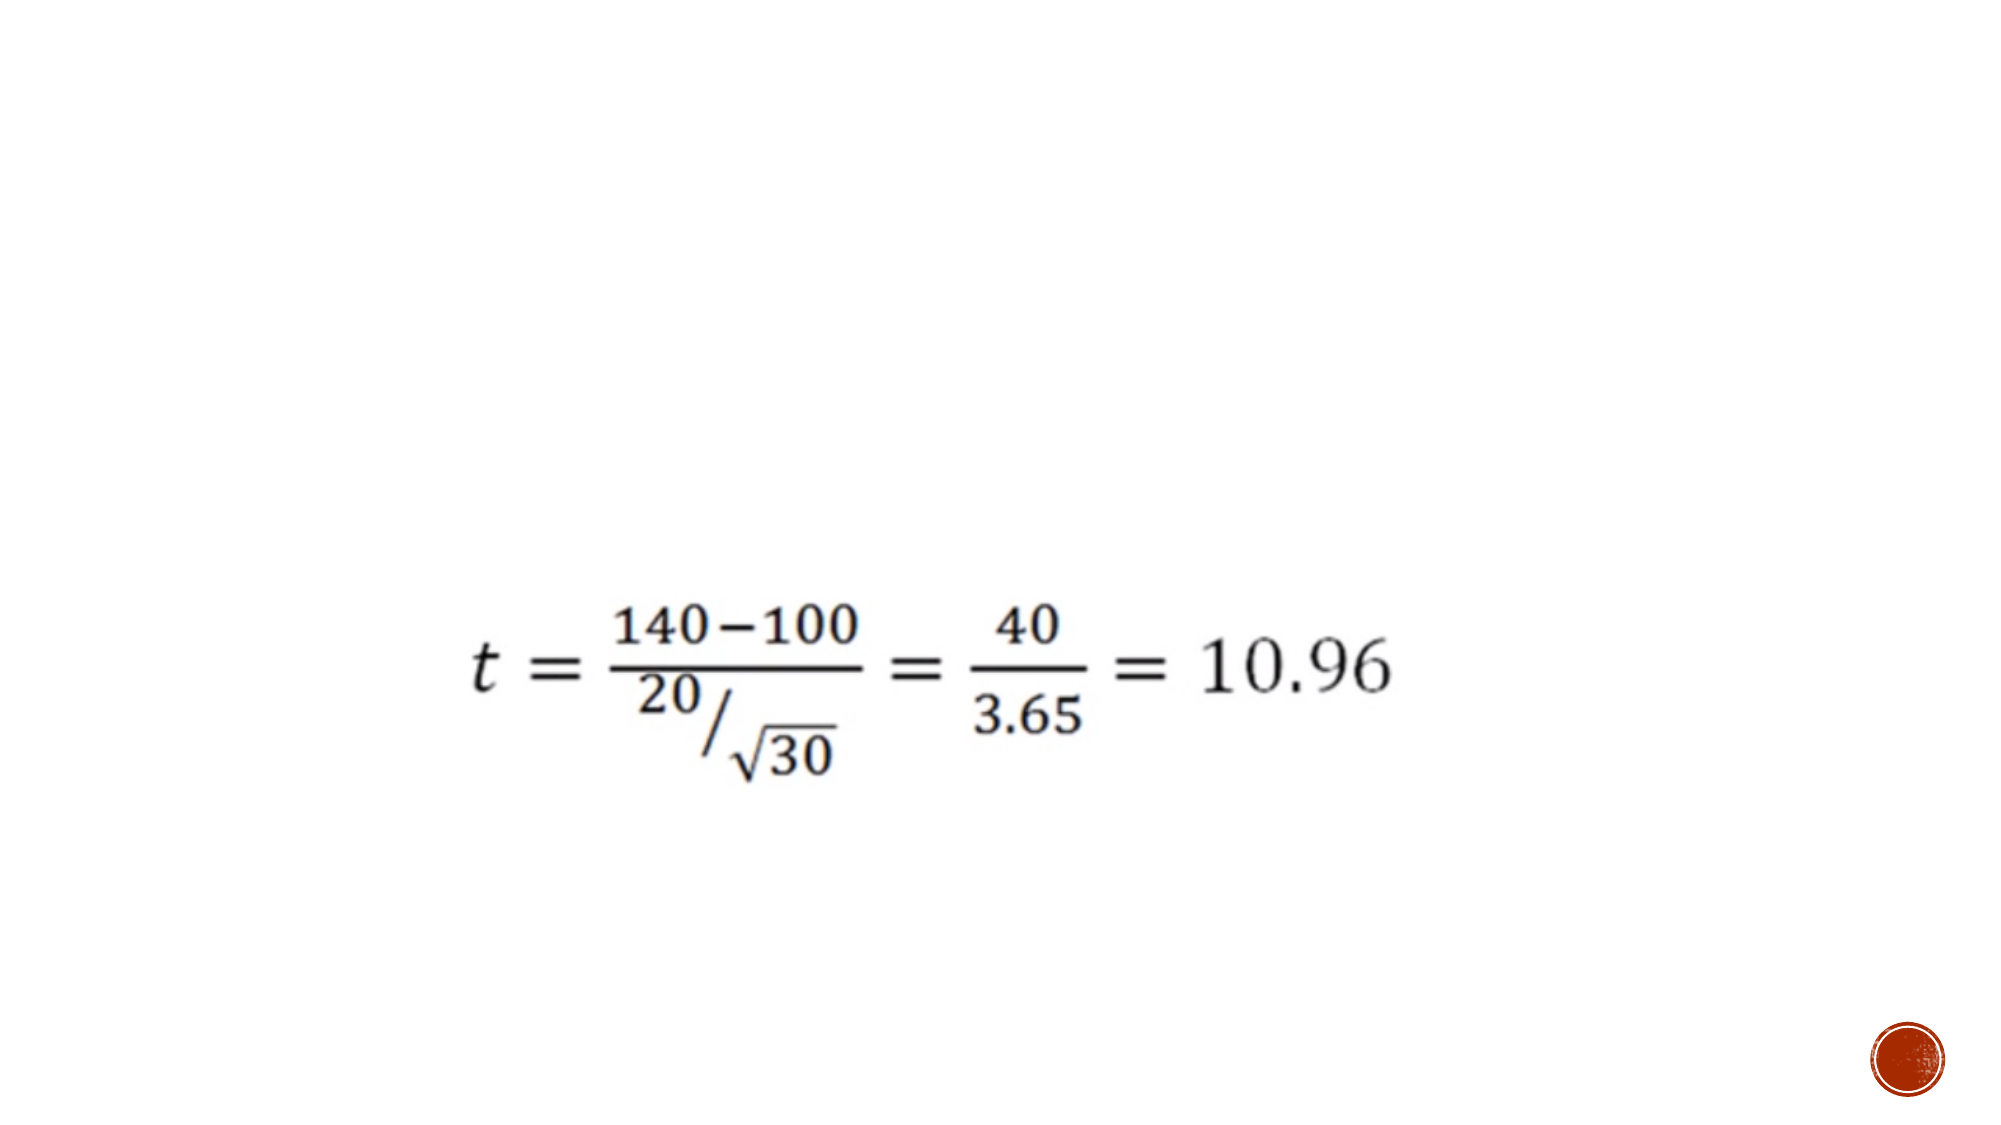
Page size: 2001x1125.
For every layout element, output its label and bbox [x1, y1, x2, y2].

list [355, 447, 1647, 916]
